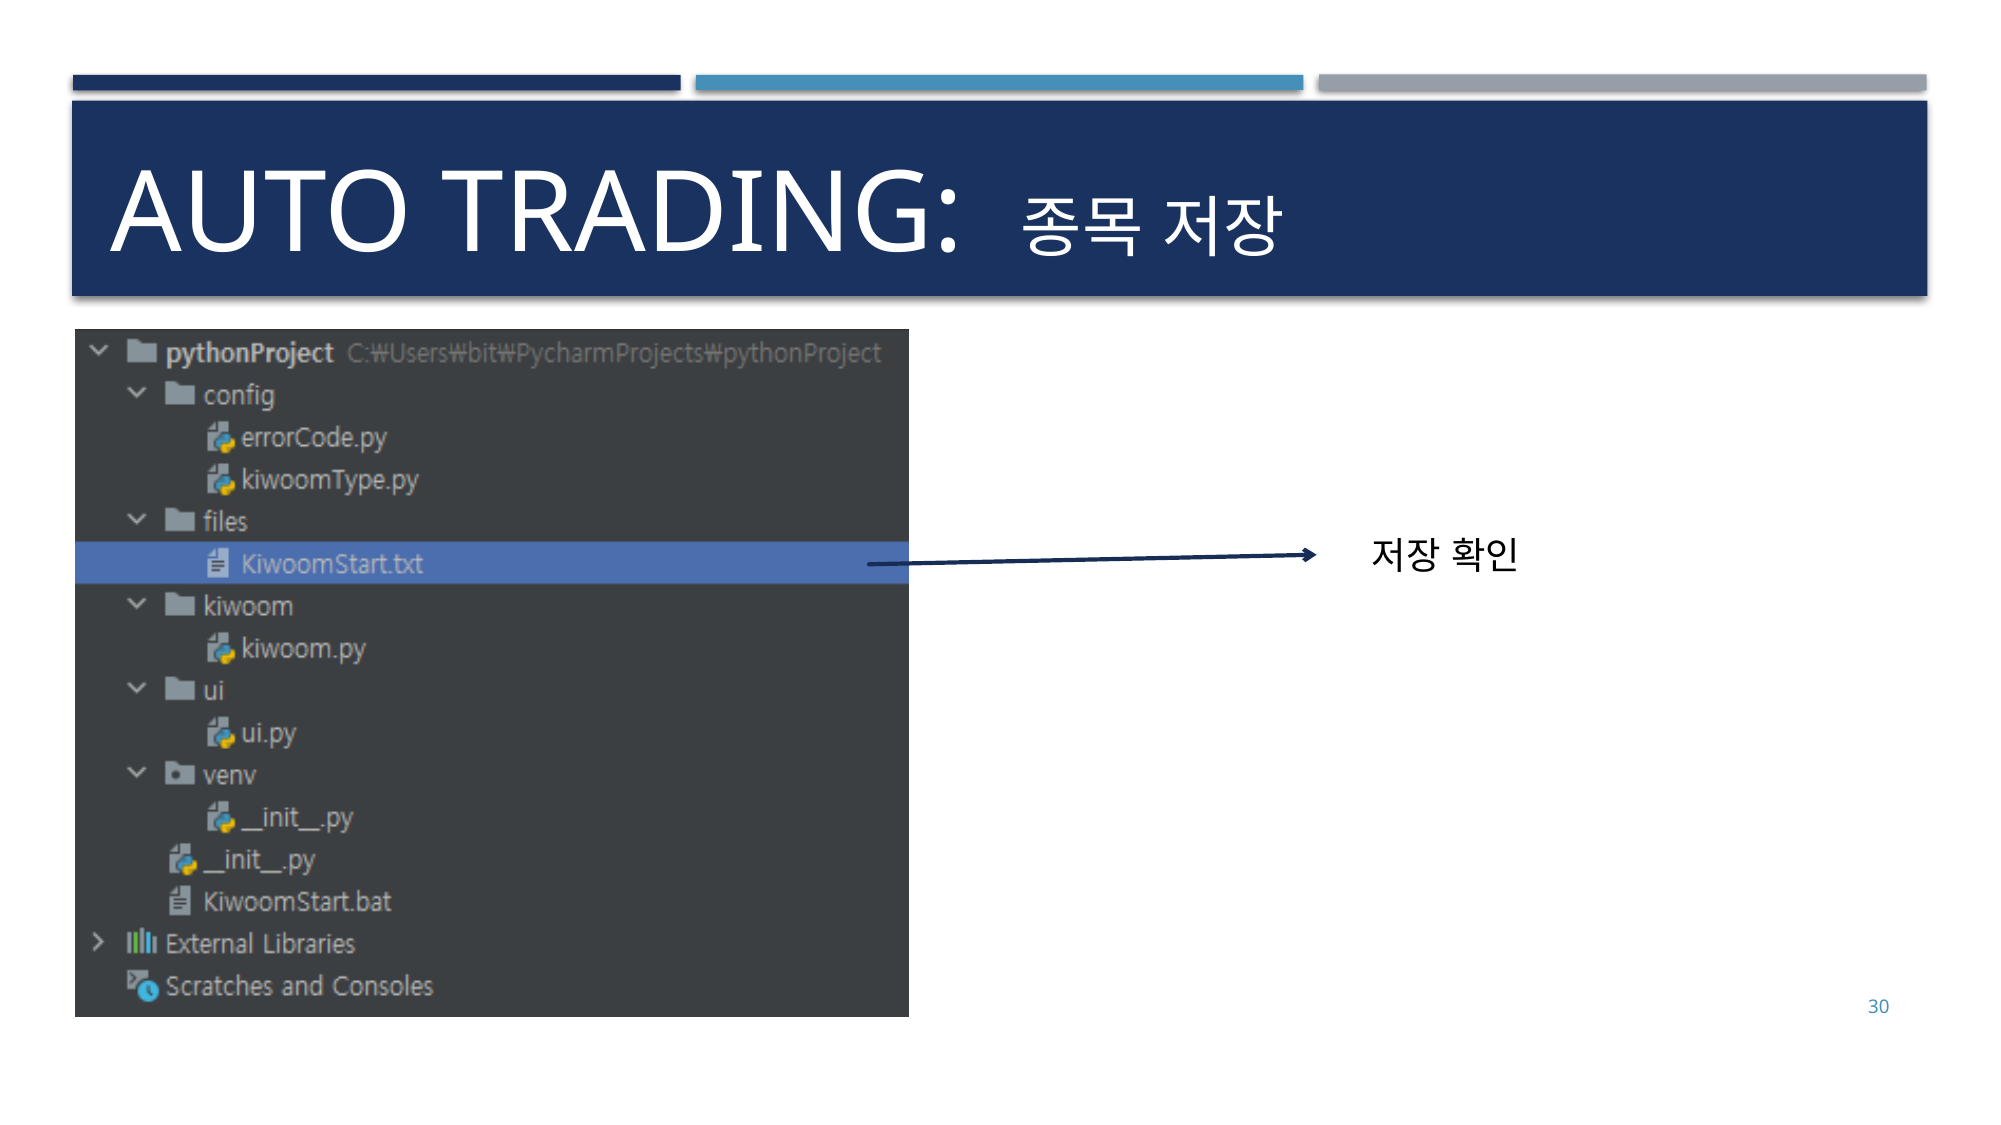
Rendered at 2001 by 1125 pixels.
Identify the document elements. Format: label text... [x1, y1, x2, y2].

picture [74, 328, 909, 1018]
title AUTO TRADING: 종목 저장 [95, 115, 1905, 282]
slide_number 30 [1732, 977, 1905, 1037]
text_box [868, 554, 1318, 565]
text_box 저장 확인 [1357, 524, 1777, 585]
